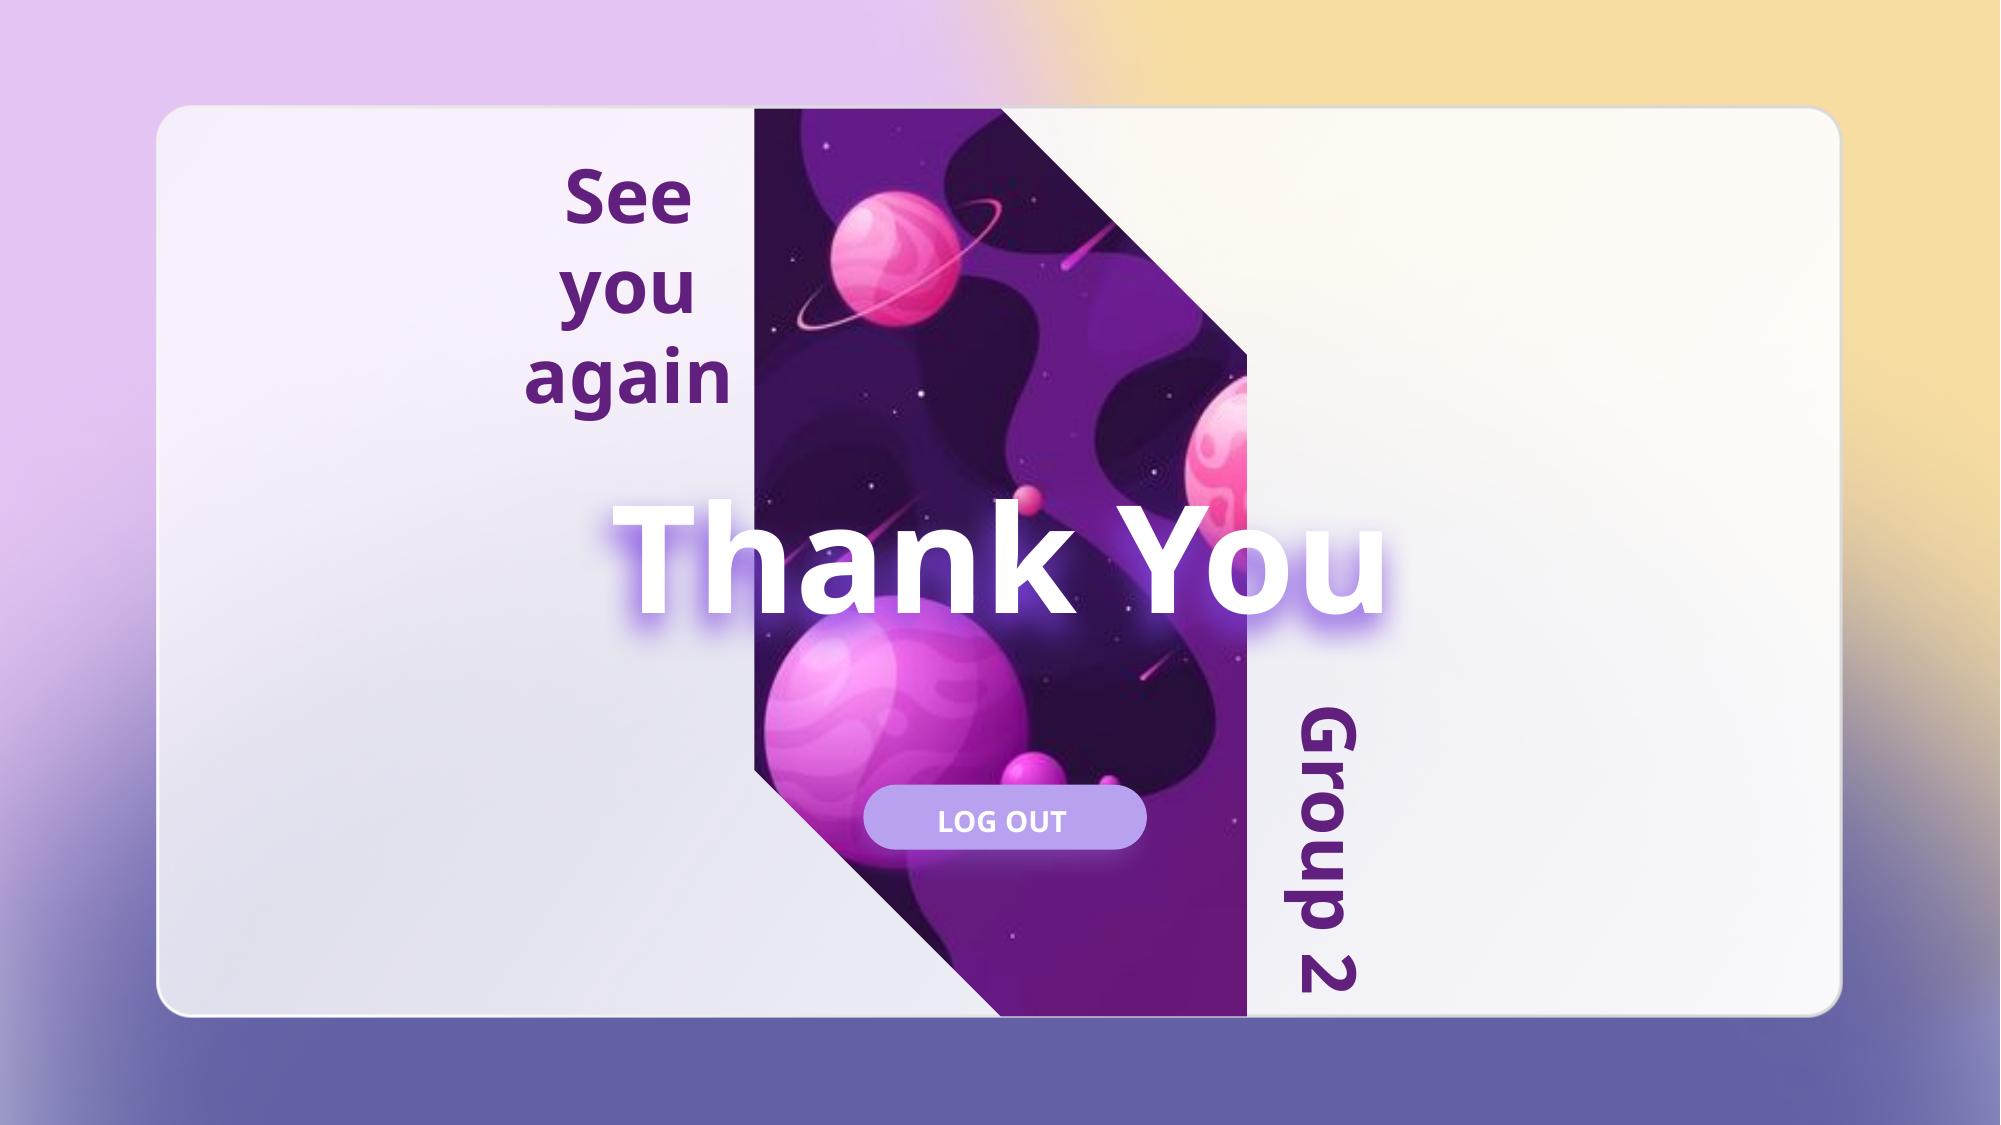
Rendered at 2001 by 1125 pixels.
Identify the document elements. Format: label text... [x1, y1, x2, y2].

text_box Thank You [1247, 456, 1429, 651]
picture [0, 0, 2000, 1125]
text_box See you again [503, 141, 754, 427]
text_box Thank You [576, 456, 754, 651]
text_box Group 2 [1280, 656, 1386, 1043]
